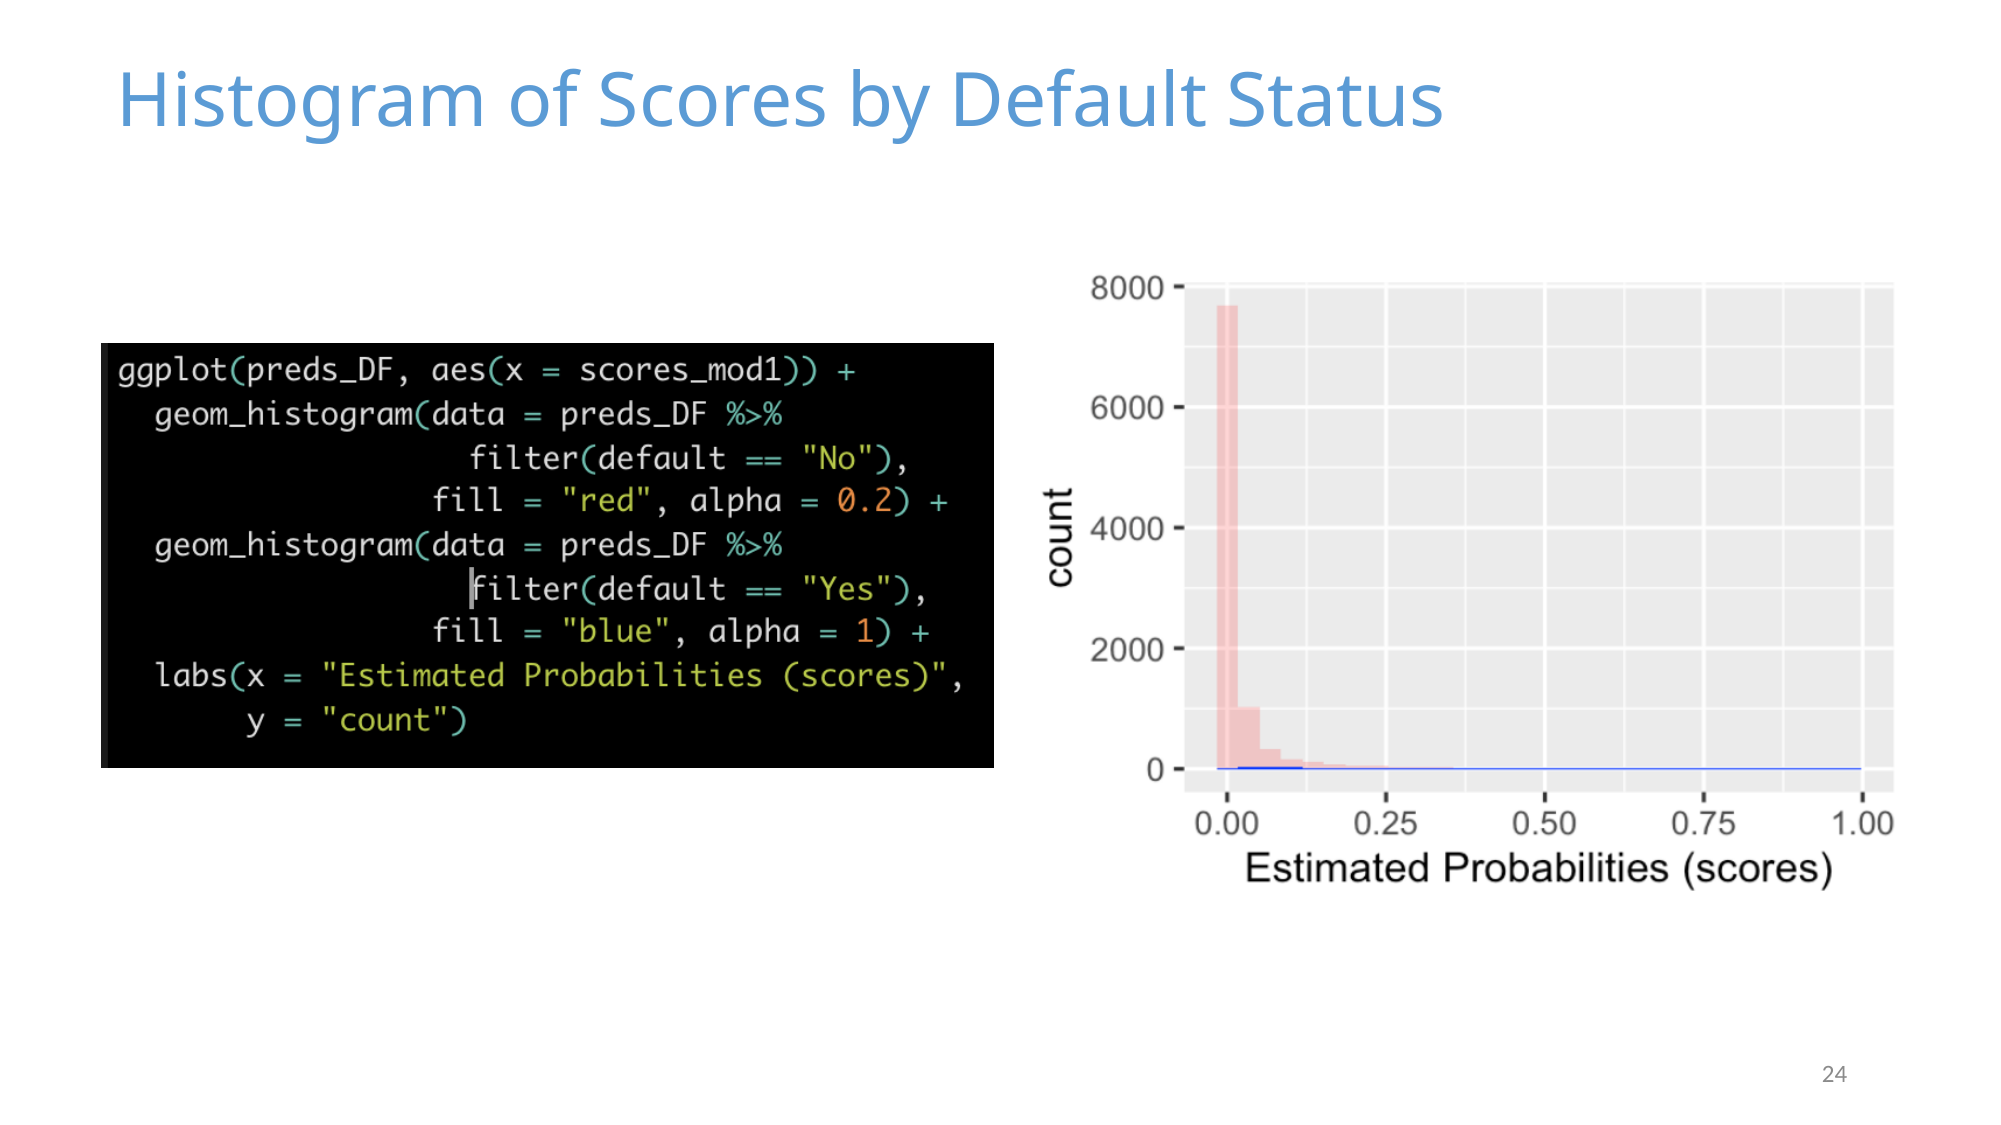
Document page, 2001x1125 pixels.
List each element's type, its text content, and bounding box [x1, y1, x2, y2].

picture [1028, 267, 1898, 905]
text_box Histogram of Scores by Default Status [101, 14, 1887, 191]
slide_number 24 [1412, 1042, 1863, 1103]
picture [101, 343, 994, 768]
